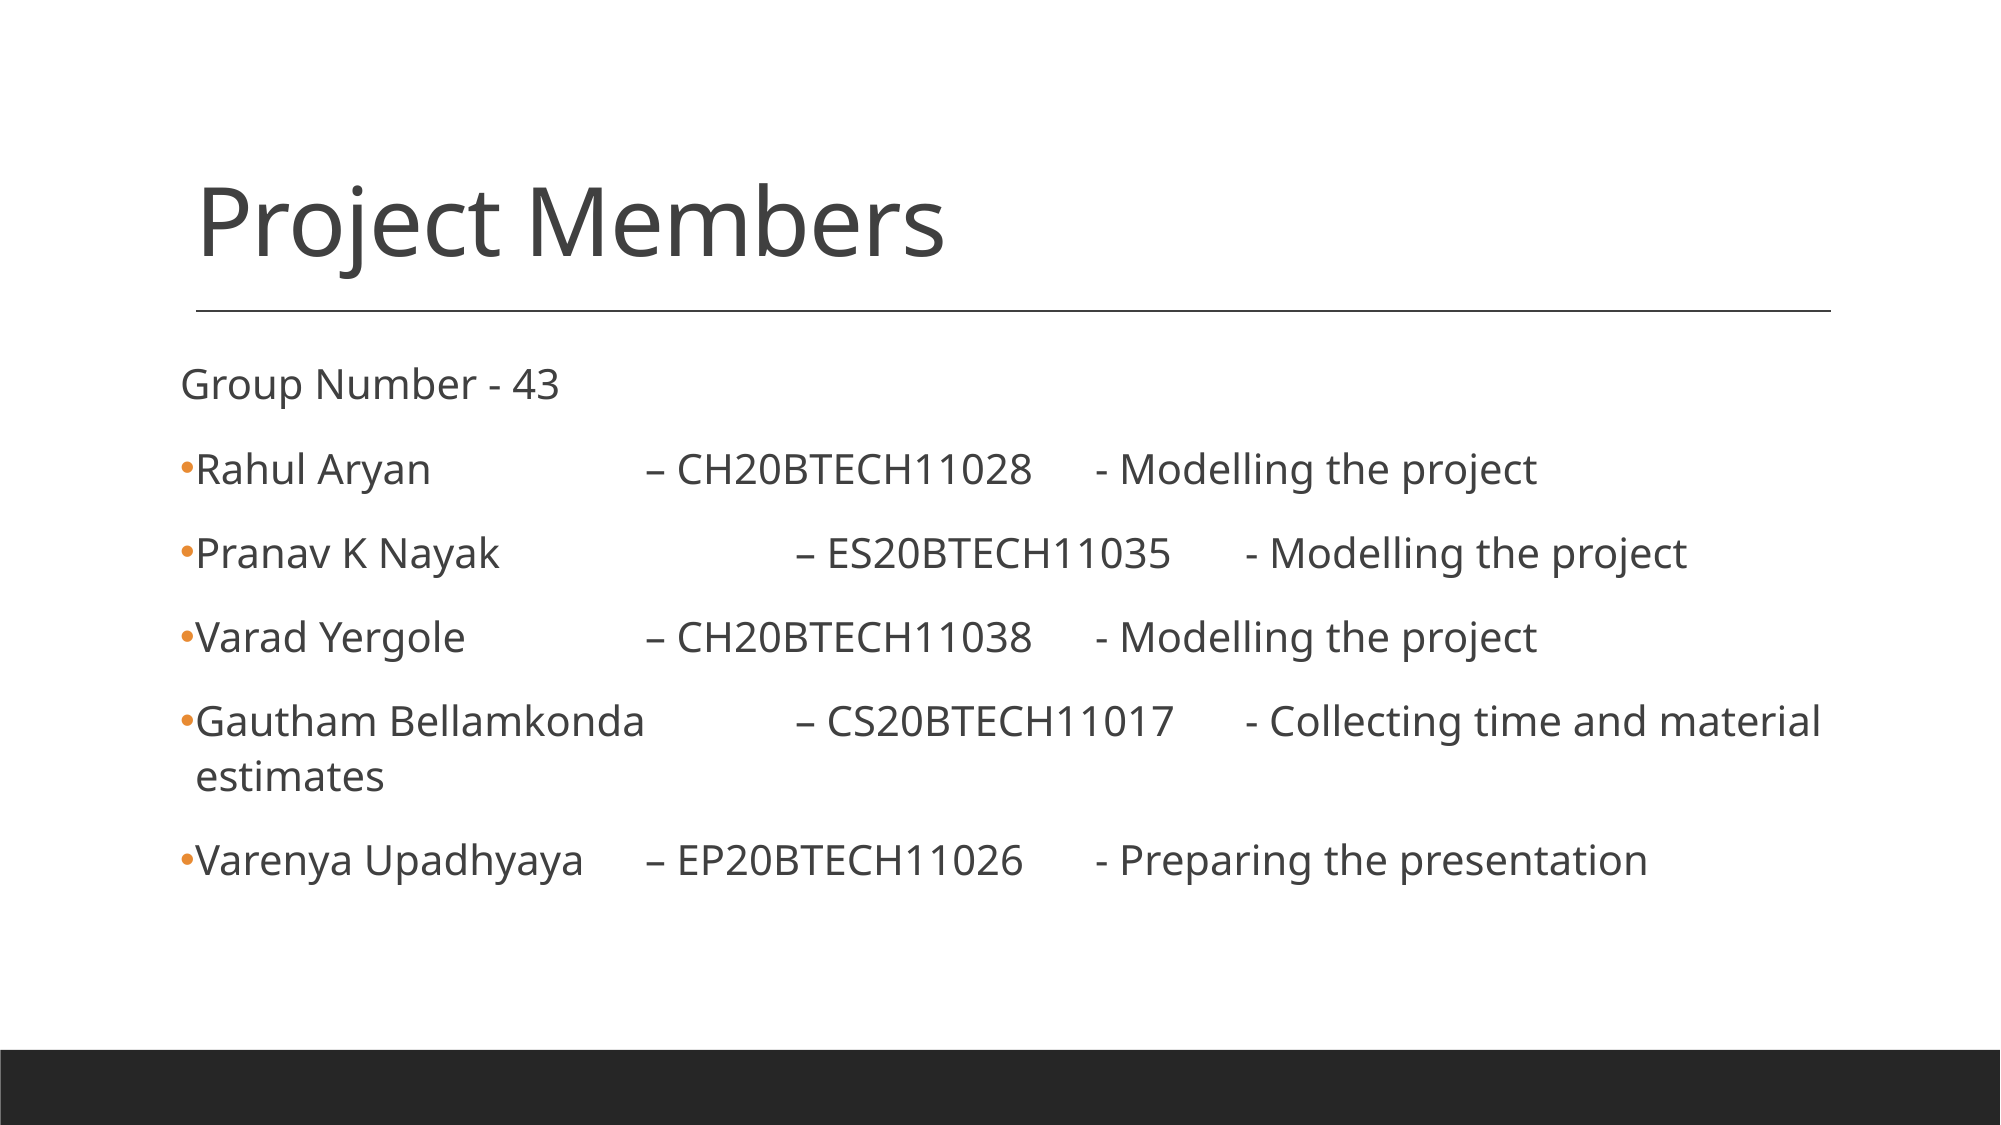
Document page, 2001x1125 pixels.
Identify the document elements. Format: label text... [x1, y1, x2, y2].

title Project Members [180, 47, 1830, 285]
list Group Number - 43 Rahul Aryan – CH20BTECH11028 - Modelling the project Pranav K Nayak – ES20BTECH11035 - Modelling the project Varad Yergole – CH20BTECH11038 - Modelling the project Gautham Bellamkonda – CS20BTECH11017 - Collecting time and material estimates Varenya Upadhyaya – EP20BTECH11026 - Preparing the presentation [180, 345, 1830, 963]
